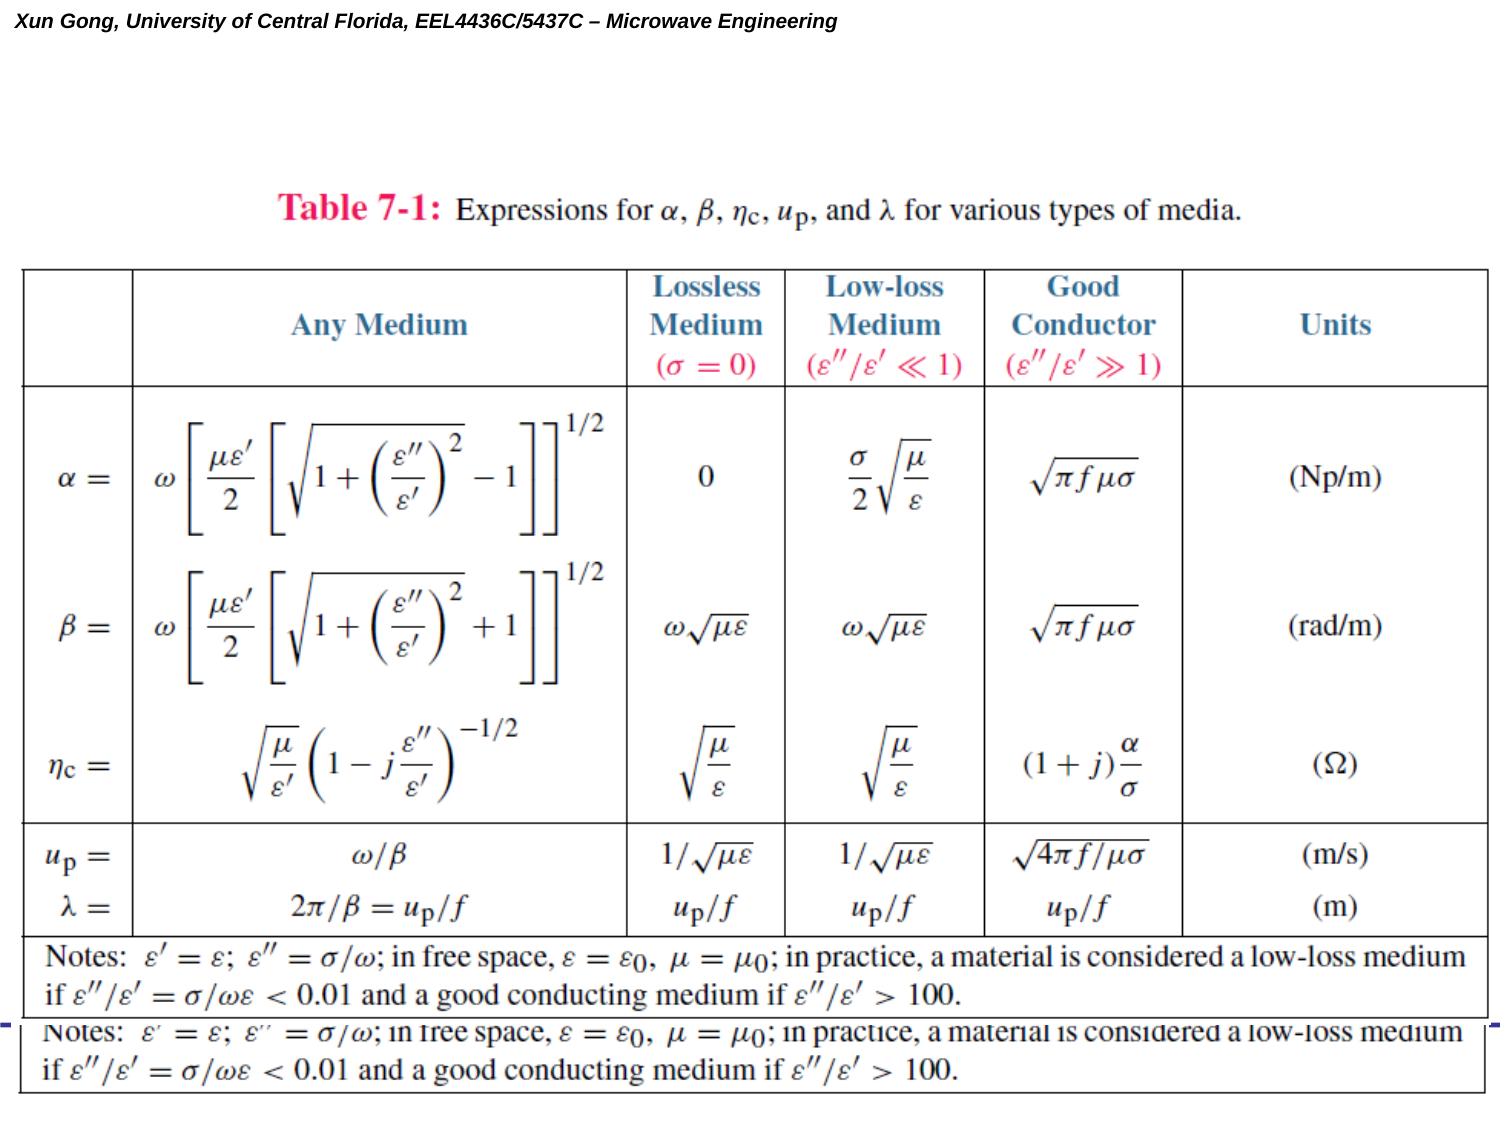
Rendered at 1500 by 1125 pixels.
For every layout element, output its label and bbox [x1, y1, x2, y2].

picture [13, 187, 1492, 1025]
list [11, 1032, 1489, 1101]
